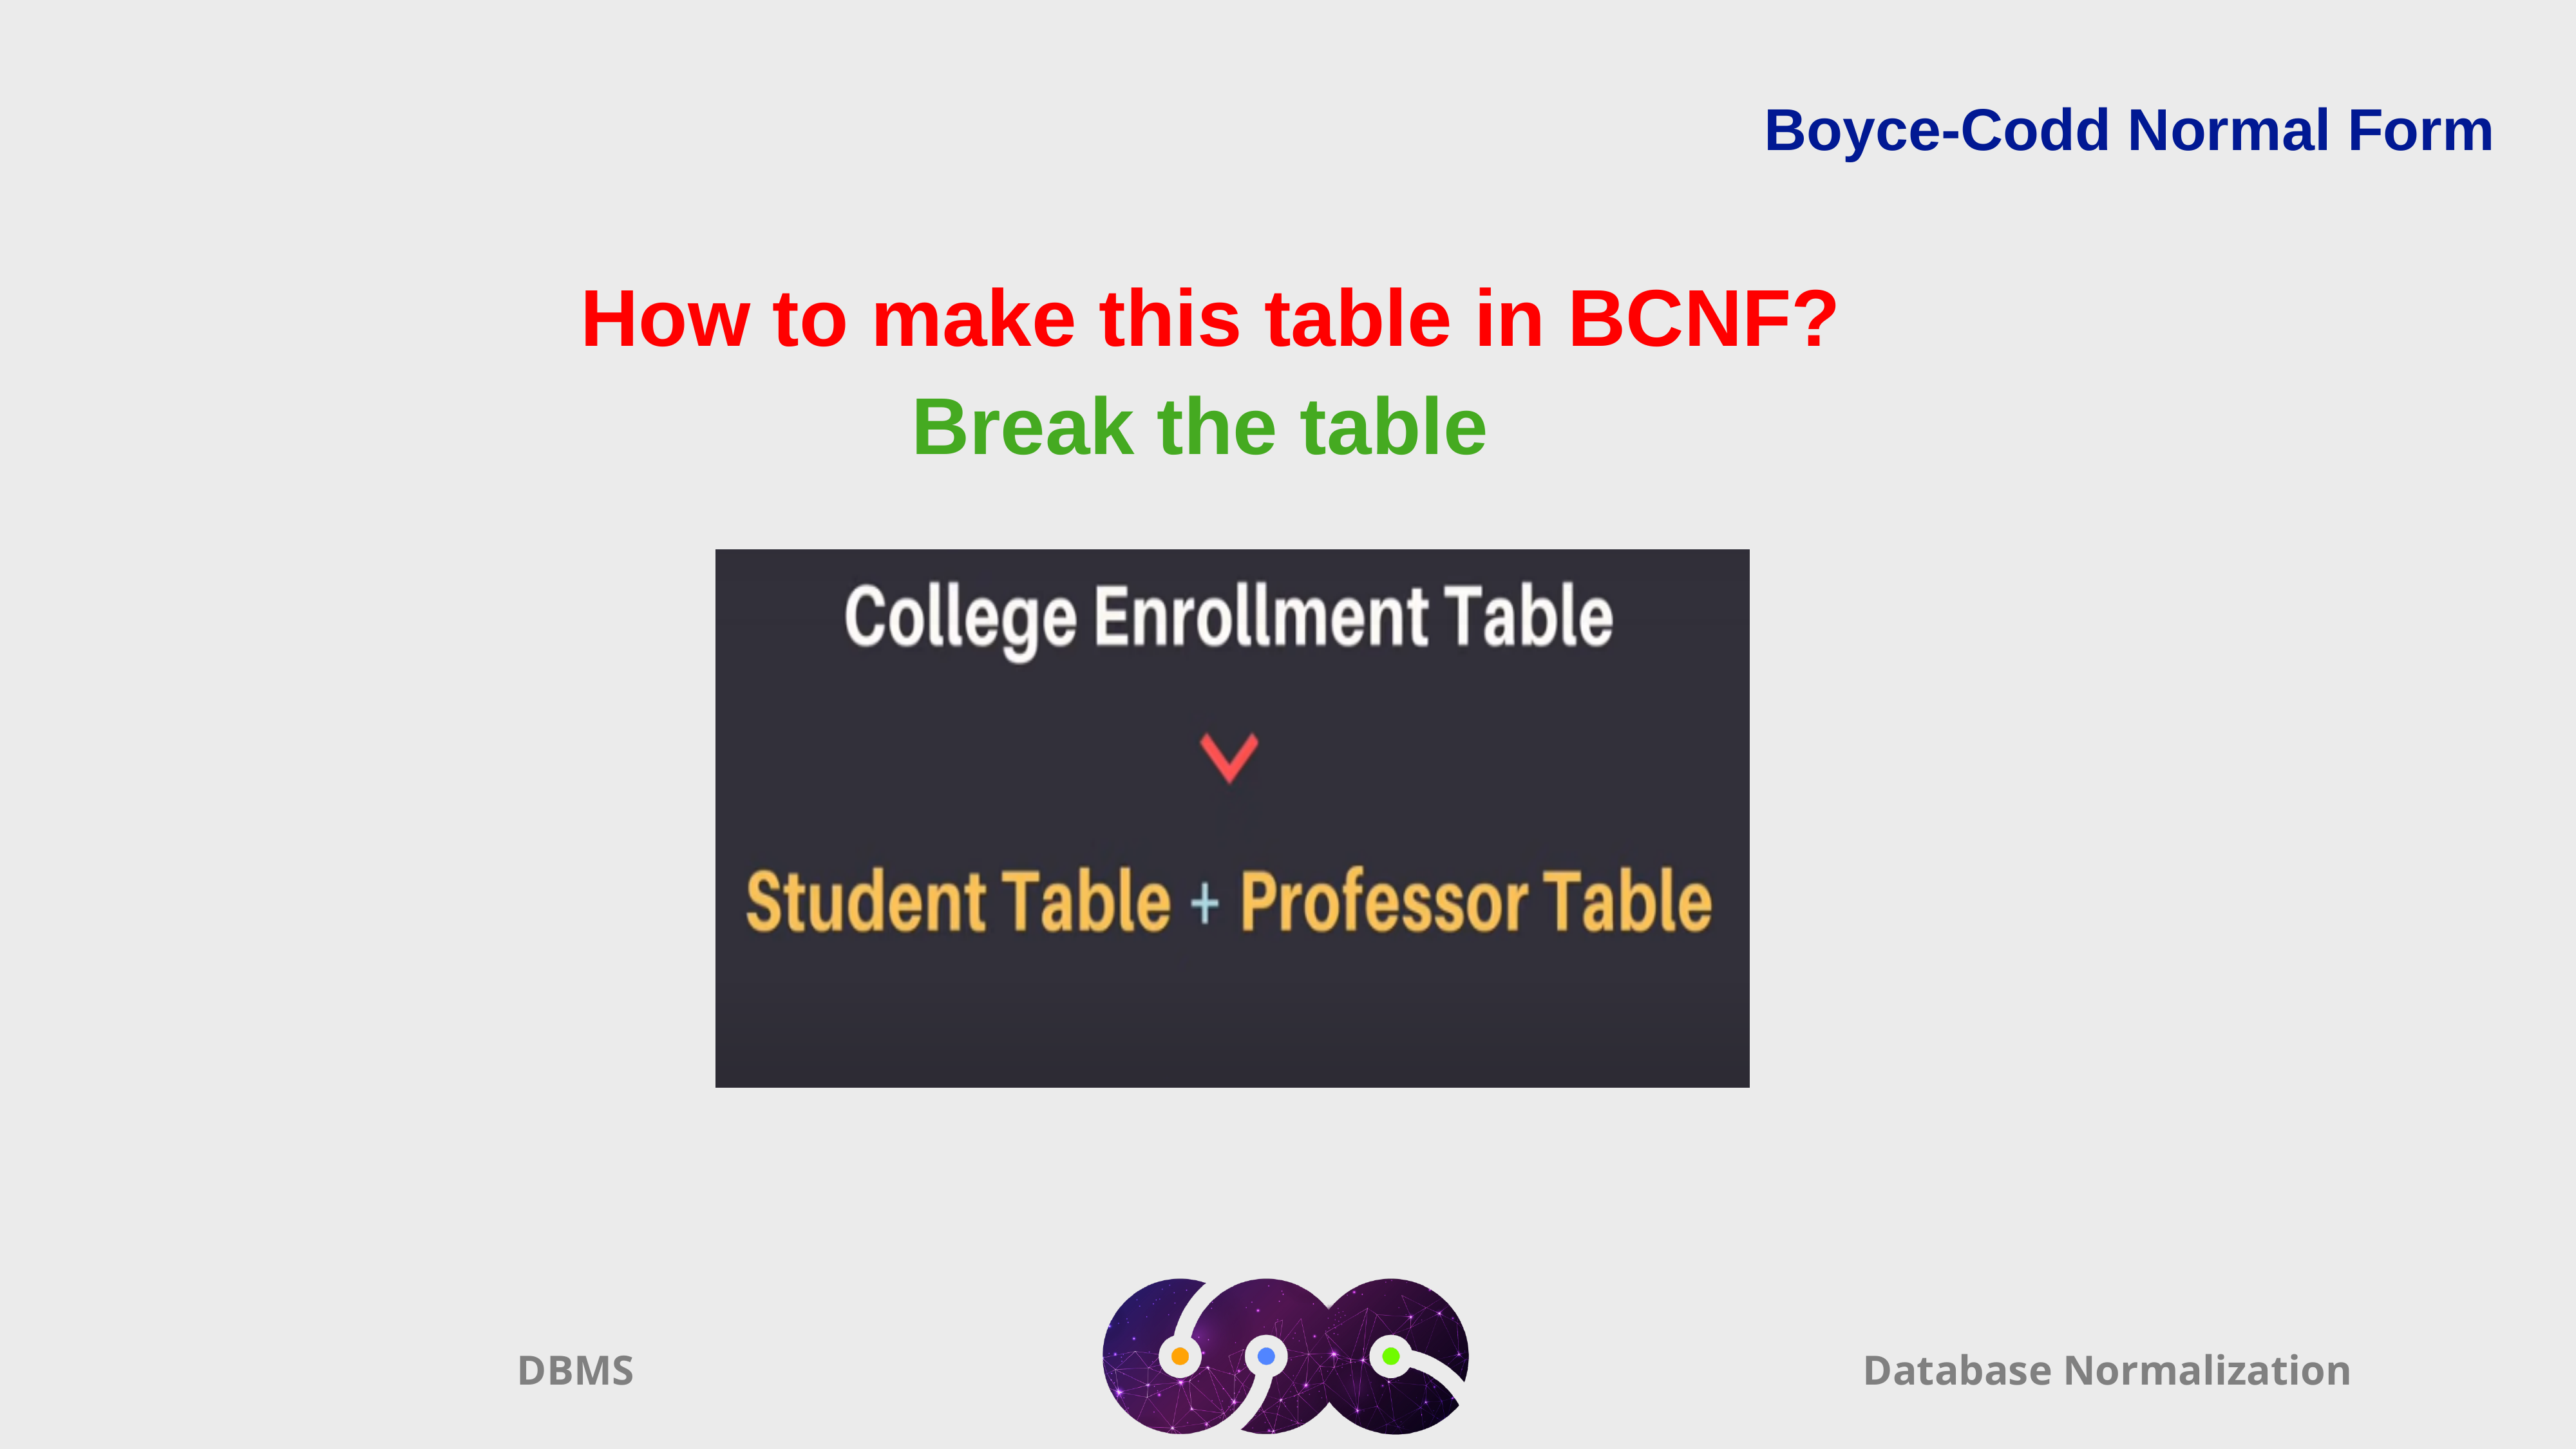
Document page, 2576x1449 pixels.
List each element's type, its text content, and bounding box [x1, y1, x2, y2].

text_box Boyce-Codd Normal Form [895, 86, 2501, 168]
text_box How to make this table in BCNF? [482, 260, 1939, 368]
text_box Break the table [613, 368, 1809, 476]
picture [1093, 1267, 1483, 1449]
picture [715, 549, 1750, 1088]
